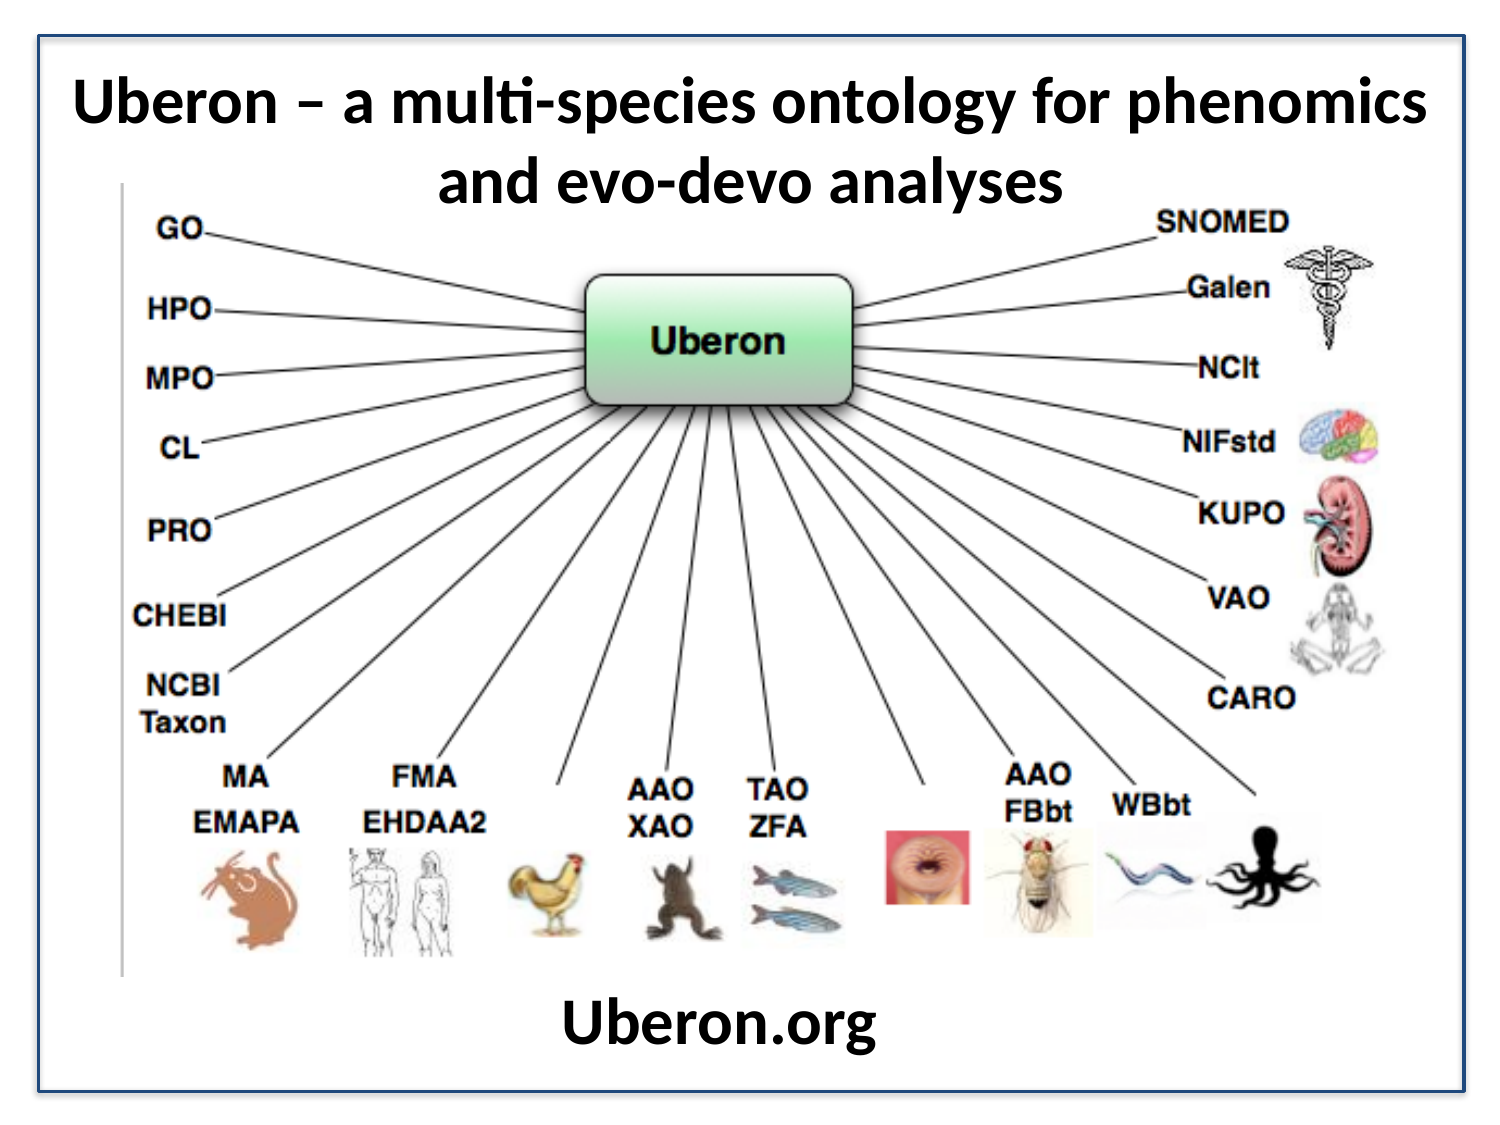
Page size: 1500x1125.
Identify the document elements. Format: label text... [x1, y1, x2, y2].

picture [113, 183, 1411, 977]
text_box Uberon.org [546, 985, 893, 1066]
text_box [37, 35, 1465, 1092]
